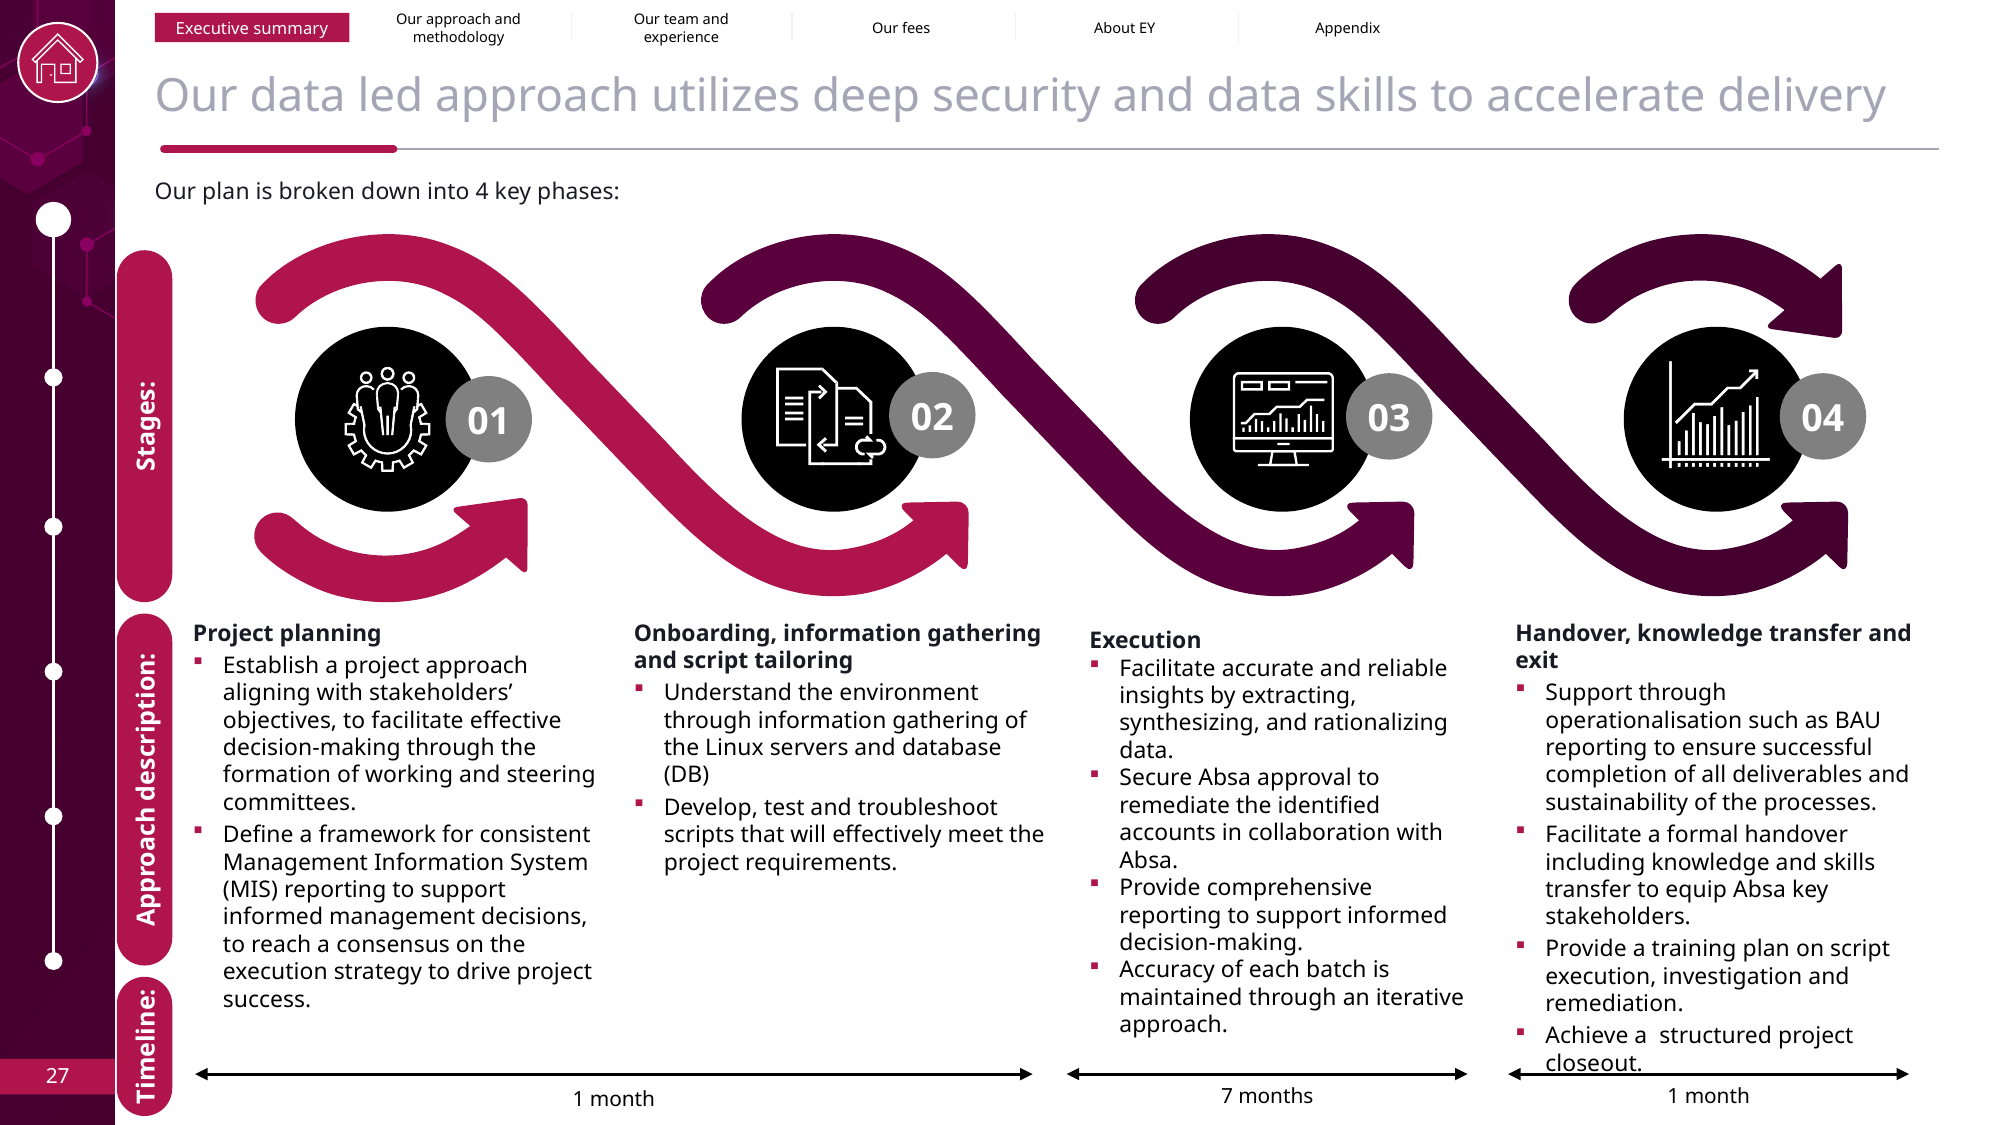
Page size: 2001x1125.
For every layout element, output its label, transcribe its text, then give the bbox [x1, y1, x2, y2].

text_box [701, 234, 1415, 597]
text_box 7 months [1194, 1075, 1340, 1123]
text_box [775, 367, 887, 466]
text_box [293, 325, 473, 514]
text_box [1568, 234, 1843, 338]
picture [0, 1095, 115, 1125]
text_box [739, 325, 921, 514]
text_box 1 month [1636, 1075, 1781, 1123]
text_box 7 months [1194, 1067, 1340, 1073]
list Our data led approach utilizes deep security and data skills to accelerate delivery [154, 43, 1940, 144]
text_box Handover, knowledge transfer and exit Support through operationalisation such as BAU reporting to ensure successful completion of all deliverables and sustainability of the processes. Facilitate a formal handover including knowledge and skills transfer to equip Absa key stakeholders. Provide a training plan on script execution, investigation and remediation. Achieve a structured project closeout. [1515, 618, 1929, 1061]
text_box 1 month [1636, 1067, 1781, 1073]
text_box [344, 366, 431, 473]
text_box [1661, 360, 1771, 469]
text_box Our plan is broken down into 4 key phases: [154, 176, 1971, 211]
text_box 04 [1779, 373, 1867, 460]
text_box 1 month [541, 1075, 687, 1125]
text_box [254, 498, 528, 603]
text_box Execution Facilitate accurate and reliable insights by extracting, synthesizing, and rationalizing data. Secure Absa approval to remediate the identified accounts in collaboration with Absa. Provide comprehensive reporting to support informed decision-making. Accuracy of each batch is maintained through an iterative approach. [1074, 618, 1488, 1045]
text_box 01 [445, 376, 533, 463]
text_box Timeline: [116, 976, 173, 1117]
text_box Project planning Establish a project approach aligning with stakeholders’ objectives, to facilitate effective decision-making through the formation of working and steering committees. Define a framework for consistent Management Information System (MIS) reporting to support informed management decisions, to reach a consensus on the execution strategy to drive project success. [192, 618, 607, 967]
text_box [1135, 234, 1849, 597]
text_box [1188, 325, 1369, 514]
picture [0, 0, 115, 1058]
text_box 02 [889, 371, 976, 459]
text_box Stages: [116, 250, 173, 603]
text_box [1622, 325, 1803, 514]
text_box [255, 234, 969, 597]
text_box 03 [1345, 373, 1433, 460]
text_box Approach description: [116, 613, 173, 966]
text_box Onboarding, information gathering and script tailoring Understand the environment through information gathering of the Linux servers and database (DB) Develop, test and troubleshoot scripts that will effectively meet the project requirements. [633, 618, 1048, 954]
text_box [1232, 371, 1335, 467]
